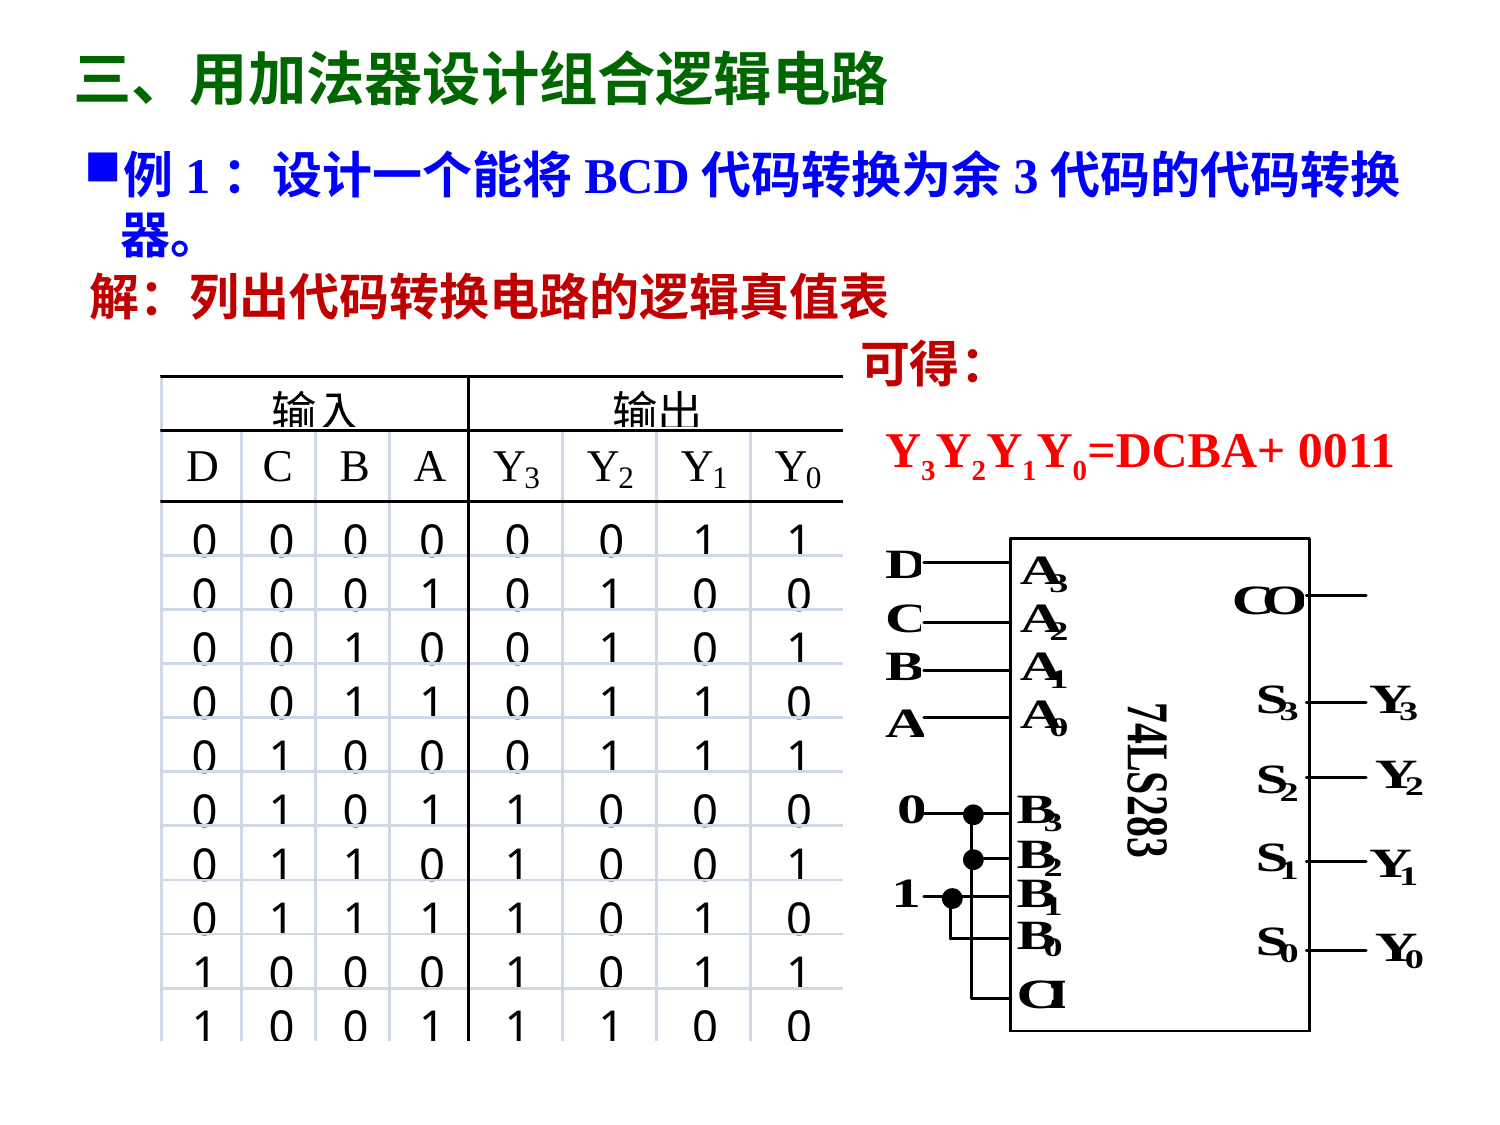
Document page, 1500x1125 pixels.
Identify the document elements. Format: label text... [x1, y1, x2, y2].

text_box 例1：设计一个能将BCD代码转换为余3代码的代码转换器。 [70, 135, 1417, 271]
text_box 可得： Y3Y2Y1Y0=DCBA+ 0011 [845, 325, 1430, 494]
text_box 解：列出代码转换电路的逻辑真值表 [74, 257, 961, 333]
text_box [160, 374, 846, 1044]
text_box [884, 535, 1423, 1032]
text_box 三、用加法器设计组合逻辑电路 [58, 35, 997, 120]
